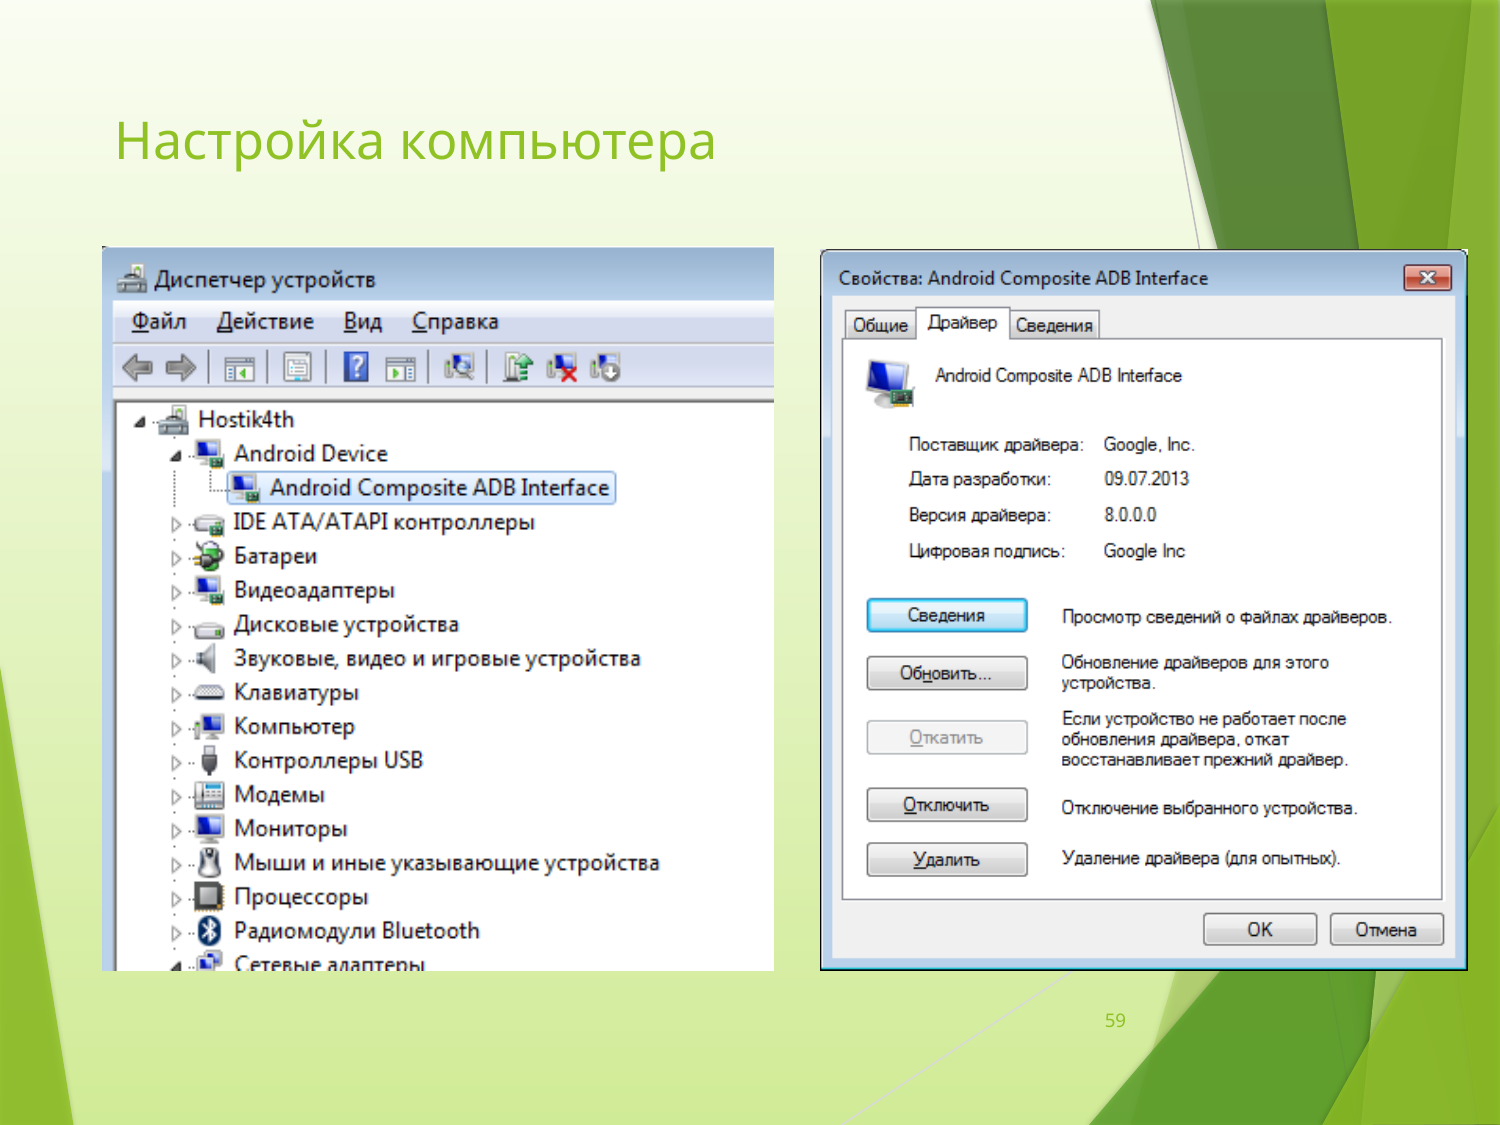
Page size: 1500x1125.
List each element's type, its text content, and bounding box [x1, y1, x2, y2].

slide_number 59 [1057, 991, 1142, 1051]
picture [101, 245, 775, 971]
title Настройка компьютера [99, 99, 1142, 211]
picture [819, 249, 1468, 971]
